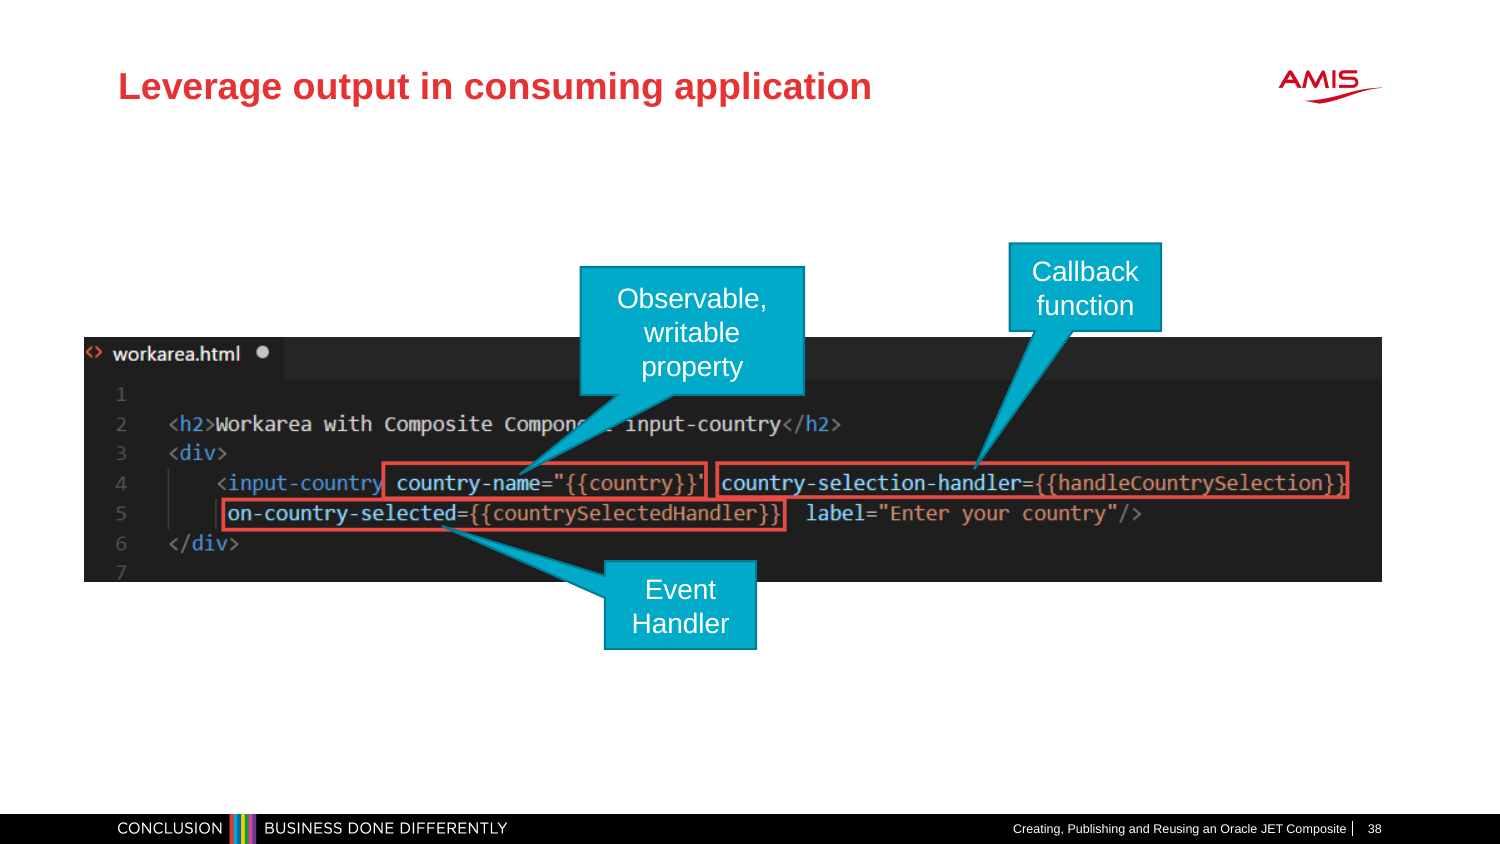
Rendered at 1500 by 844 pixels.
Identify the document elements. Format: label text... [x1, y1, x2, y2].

picture [0, 814, 236, 844]
picture [84, 337, 1382, 582]
footer Creating, Publishing and Reusing an Oracle JET Composite [814, 820, 1347, 839]
text_box Callback function [1008, 242, 1163, 337]
title Leverage output in consuming application [118, 47, 1205, 130]
picture [1205, 58, 1388, 106]
text_box Observable, writable property [579, 265, 806, 337]
slide_number 38 [1358, 820, 1382, 839]
text_box Event Handler [566, 582, 758, 650]
picture [239, 814, 1500, 844]
